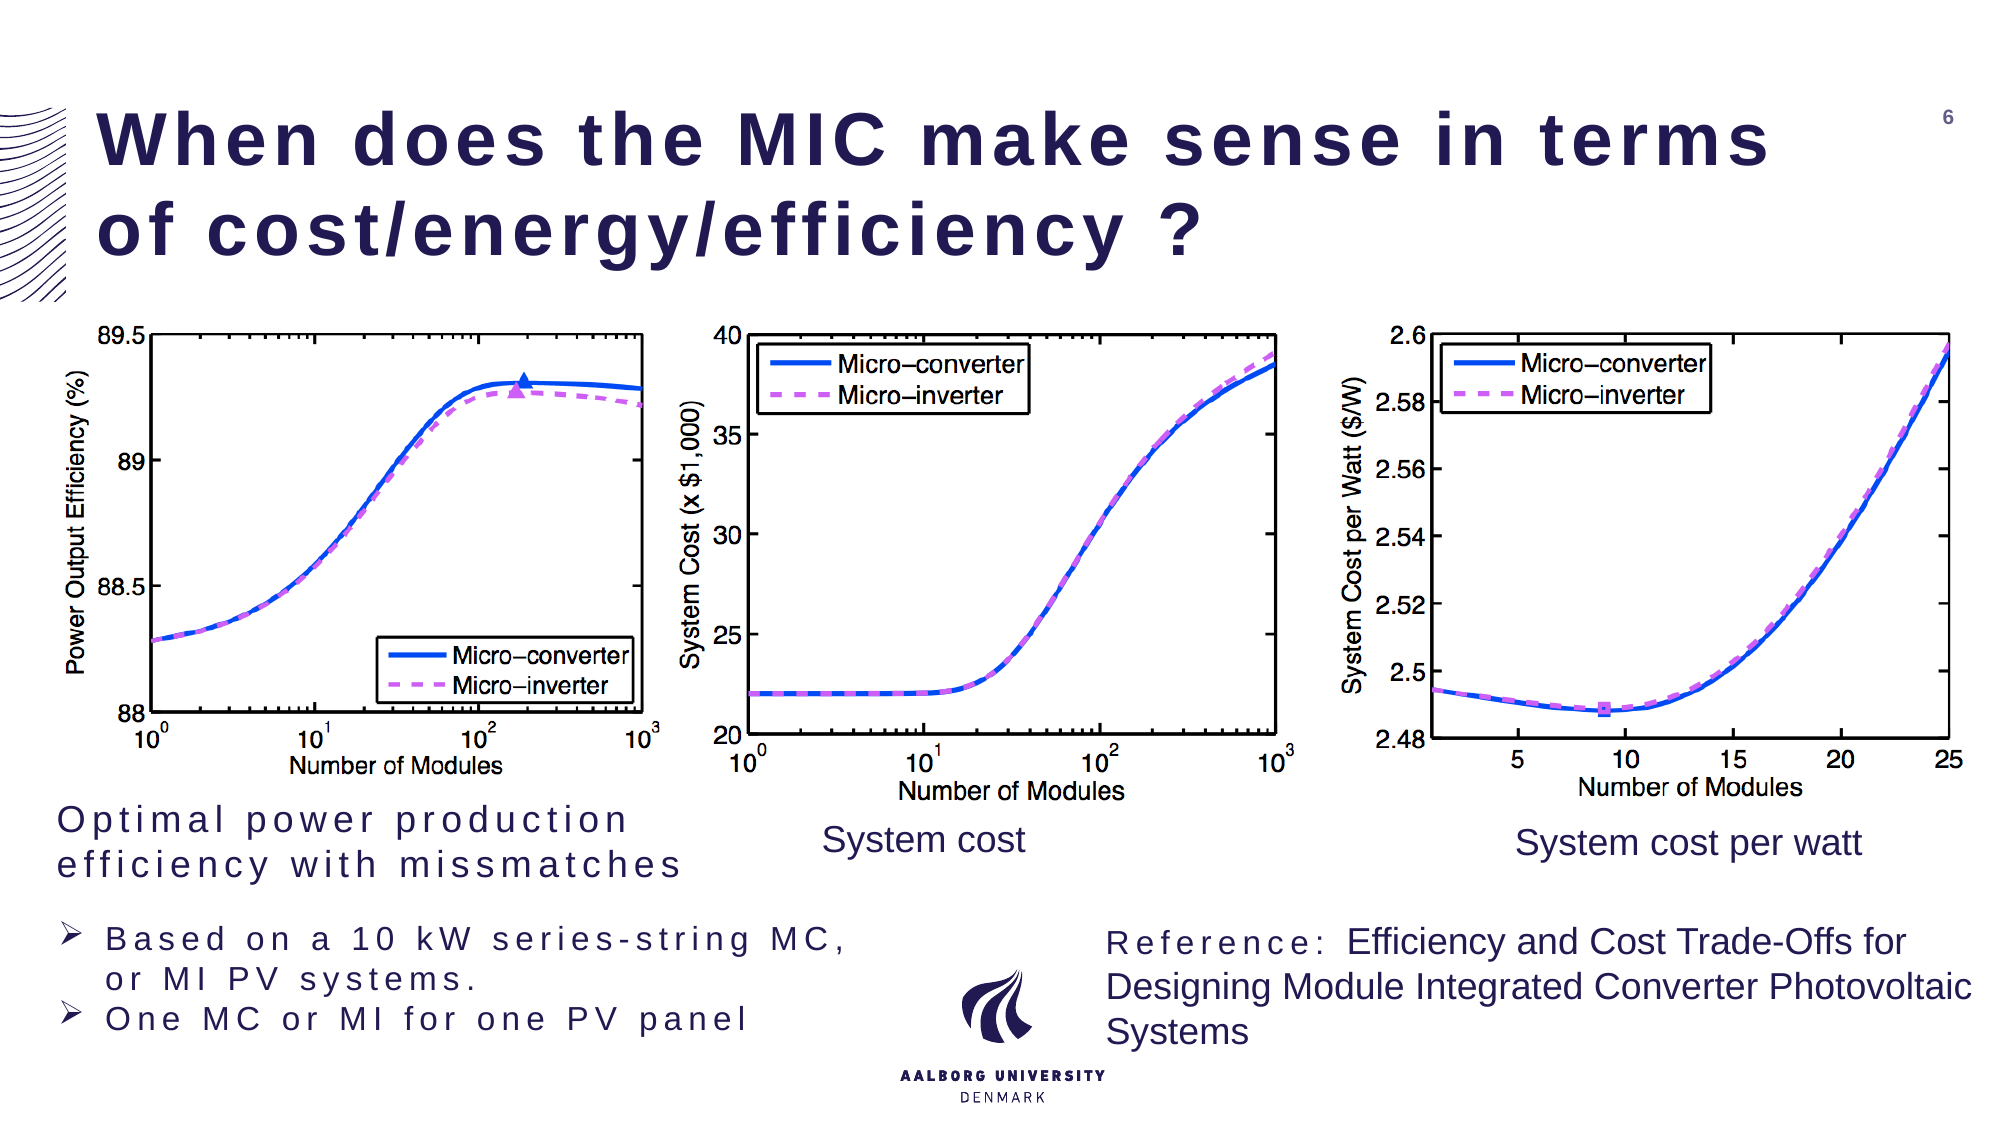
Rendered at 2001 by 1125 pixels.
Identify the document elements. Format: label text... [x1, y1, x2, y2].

text_box System cost [806, 807, 1235, 868]
picture [60, 296, 2000, 804]
text_box Optimal power production efficiency with missmatches [41, 787, 776, 893]
title When does the MIC make sense in terms of cost/energy/efficiency ? [96, 58, 1837, 298]
text_box System cost per watt [1500, 810, 1928, 871]
slide_number 6 [1860, 97, 1954, 135]
text_box Based on a 10 kW series-string MC, or MI PV systems. One MC or MI for one PV panel [43, 909, 923, 1125]
text_box Reference: Efficiency and Cost Trade-Offs for Designing Module Integrated Converter Photovoltaic Systems [1090, 909, 2000, 1060]
